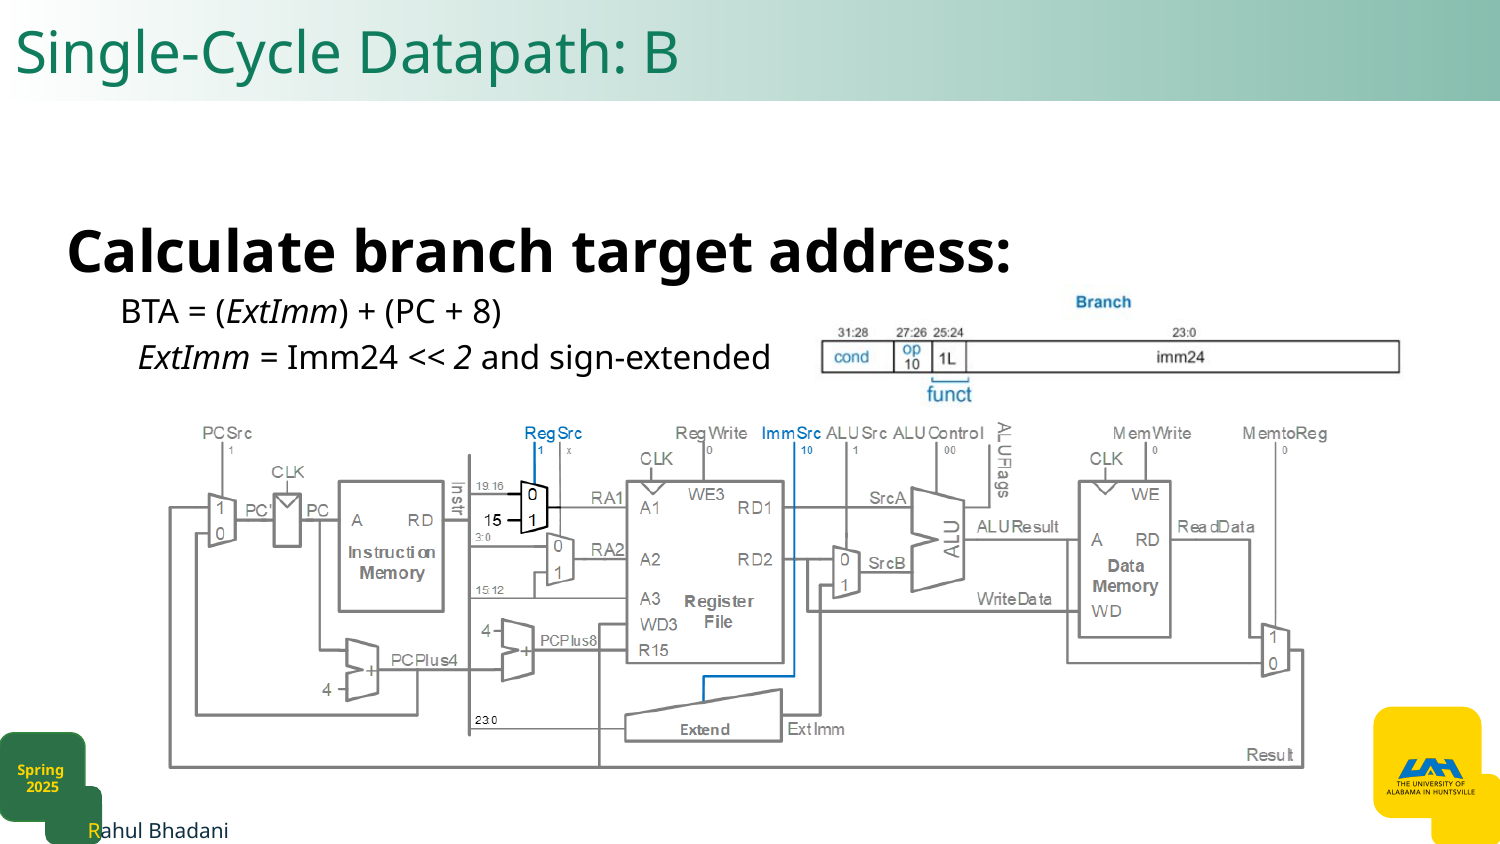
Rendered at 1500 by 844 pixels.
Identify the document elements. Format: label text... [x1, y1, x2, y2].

picture [126, 283, 1410, 778]
list Calculate branch target address: BTA = (ExtImm) + (PC + 8)​ ExtImm = Imm24 << 2 and sign-extended ​ [51, 189, 1449, 750]
picture [1386, 758, 1475, 795]
title Single-Cycle Datapath: B​ [0, 0, 1500, 101]
